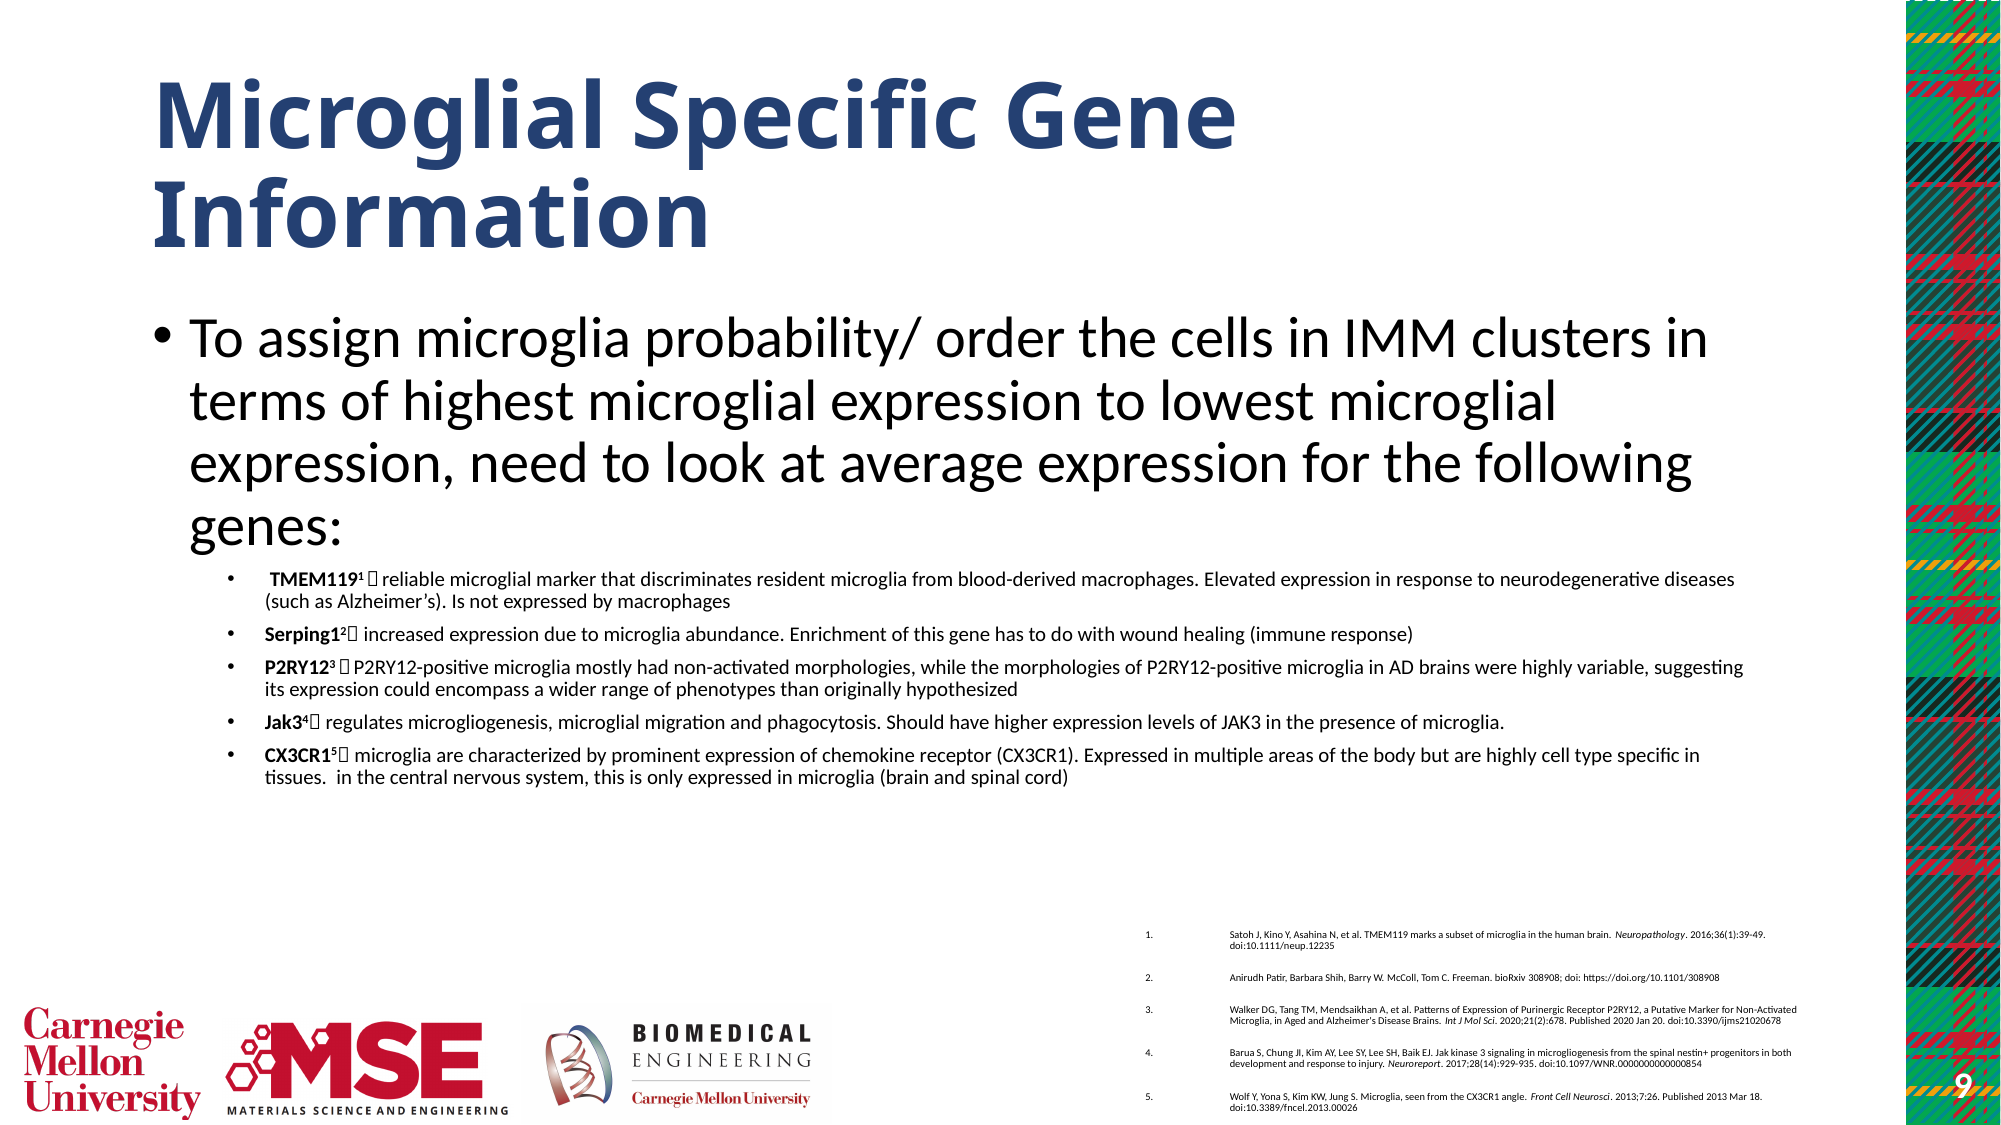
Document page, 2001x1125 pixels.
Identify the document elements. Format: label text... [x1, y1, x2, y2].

picture [222, 1018, 514, 1120]
text_box Satoh J, Kino Y, Asahina N, et al. TMEM119 marks a subset of microglia in the human brain. Neuropathology. 2016;36(1):39-49. doi:10.1111/neup.12235 Anirudh Patir, Barbara Shih, Barry W. McColl, Tom C. Freeman. bioRxiv 308908; doi: https://doi.org/10.1101/308908 Walker DG, Tang TM, Mendsaikhan A, et al. Patterns of Expression of Purinergic Receptor P2RY12, a Putative Marker for Non-Activated Microglia, in Aged and Alzheimer's Disease Brains. Int J Mol Sci. 2020;21(2):678. Published 2020 Jan 20. doi:10.3390/ijms21020678 Barua S, Chung JI, Kim AY, Lee SY, Lee SH, Baik EJ. Jak kinase 3 signaling in microgliogenesis from the spinal nestin+ progenitors in both development and response to injury. Neuroreport. 2017;28(14):929-935. doi:10.1097/WNR.0000000000000854 Wolf Y, Yona S, Kim KW, Jung S. Microglia, seen from the CX3CR1 angle. Front Cell Neurosci. 2013;7:26. Published 2013 Mar 18. doi:10.3389/fncel.2013.00026 [1130, 922, 1829, 1105]
picture [521, 1014, 832, 1124]
slide_number 9 [1512, 1053, 1988, 1113]
title Microglial Specific Gene Information [137, 59, 1768, 278]
list To assign microglia probability/ order the cells in IMM clusters in terms of highest microglial expression to lowest microglial expression, need to look at average expression for the following genes: TMEM1191  reliable microglial marker that discriminates resident microglia from blood-derived macrophages. Elevated expression in response to neurodegenerative diseases (such as Alzheimer’s). Is not expressed by macrophages Serping12 increased expression due to microglia abundance. Enrichment of this gene has to do with wound healing (immune response) P2RY123  P2RY12-positive microglia mostly had non-activated morphologies, while the morphologies of P2RY12-positive microglia in AD brains were highly variable, suggesting its expression could encompass a wider range of phenotypes than originally hypothesized Jak34 regulates microgliogenesis, microglial migration and phagocytosis. Should have higher expression levels of JAK3 in the presence of microglia. CX3CR15 microglia are characterized by prominent expression of chemokine receptor (CX3CR1). Expressed in multiple areas of the body but are highly cell type specific in tissues. in the central nervous system, this is only expressed in microglia (brain and spinal cord) [137, 299, 1768, 1014]
